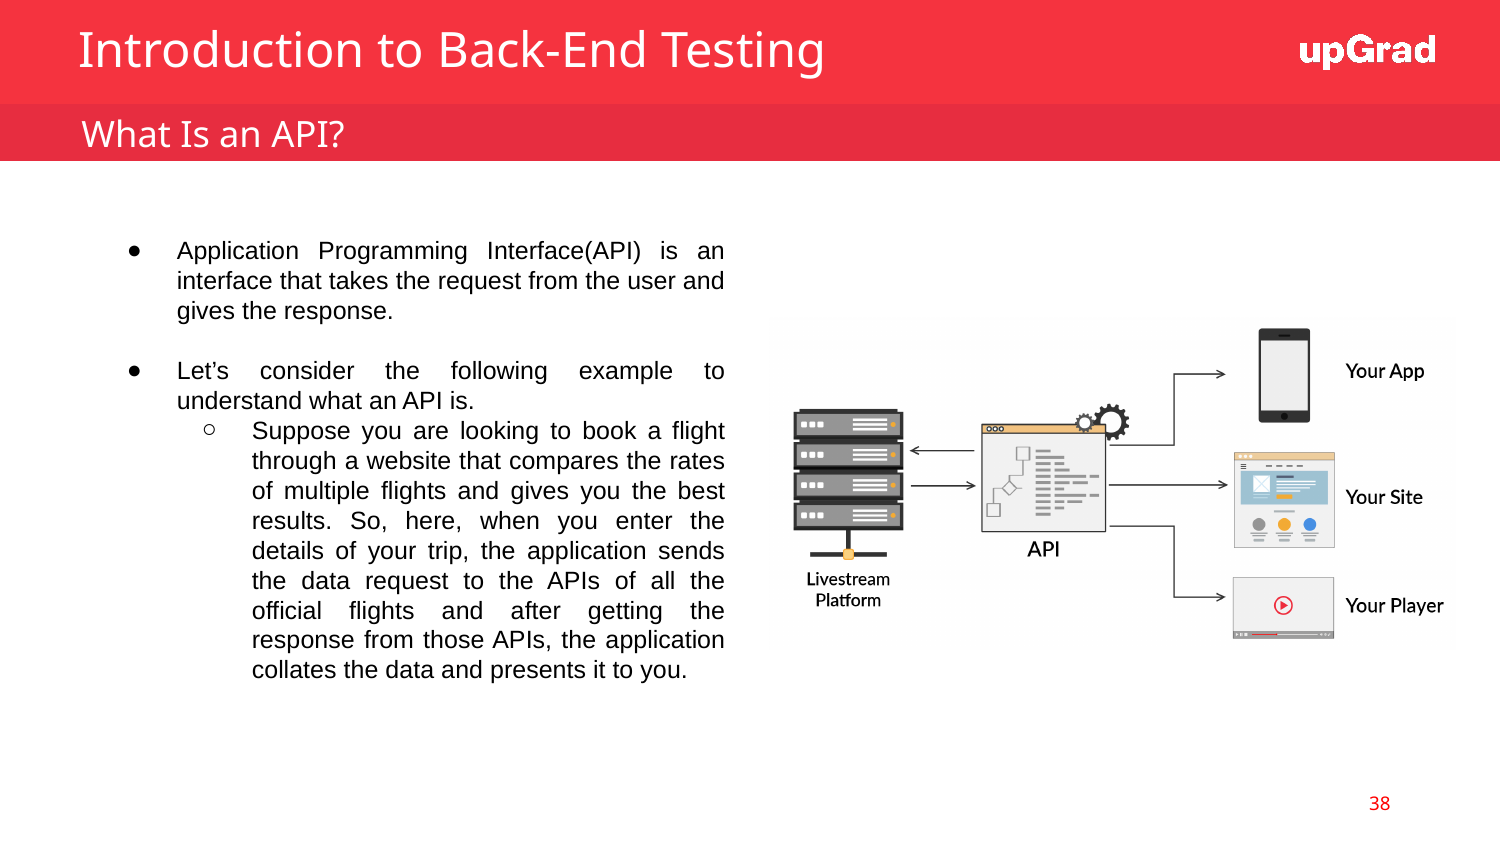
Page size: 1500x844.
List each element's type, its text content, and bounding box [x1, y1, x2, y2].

text_box What Is an API? [0, 104, 1500, 161]
slide_number 38 [1068, 782, 1406, 828]
text_box Application Programming Interface(API) is an interface that takes the request from the user and gives the response. Let’s consider the following example to understand what an API is. Suppose you are looking to book a flight through a website that compares the rates of multiple flights and gives you the best results. So, here, when you enter the details of your trip, the application sends the data request to the APIs of all the official flights and after getting the response from those APIs, the application collates the data and presents it to you. [86, 219, 742, 776]
picture [1300, 34, 1435, 70]
text_box Introduction to Back-End Testing [63, 20, 880, 87]
picture [769, 317, 1456, 650]
